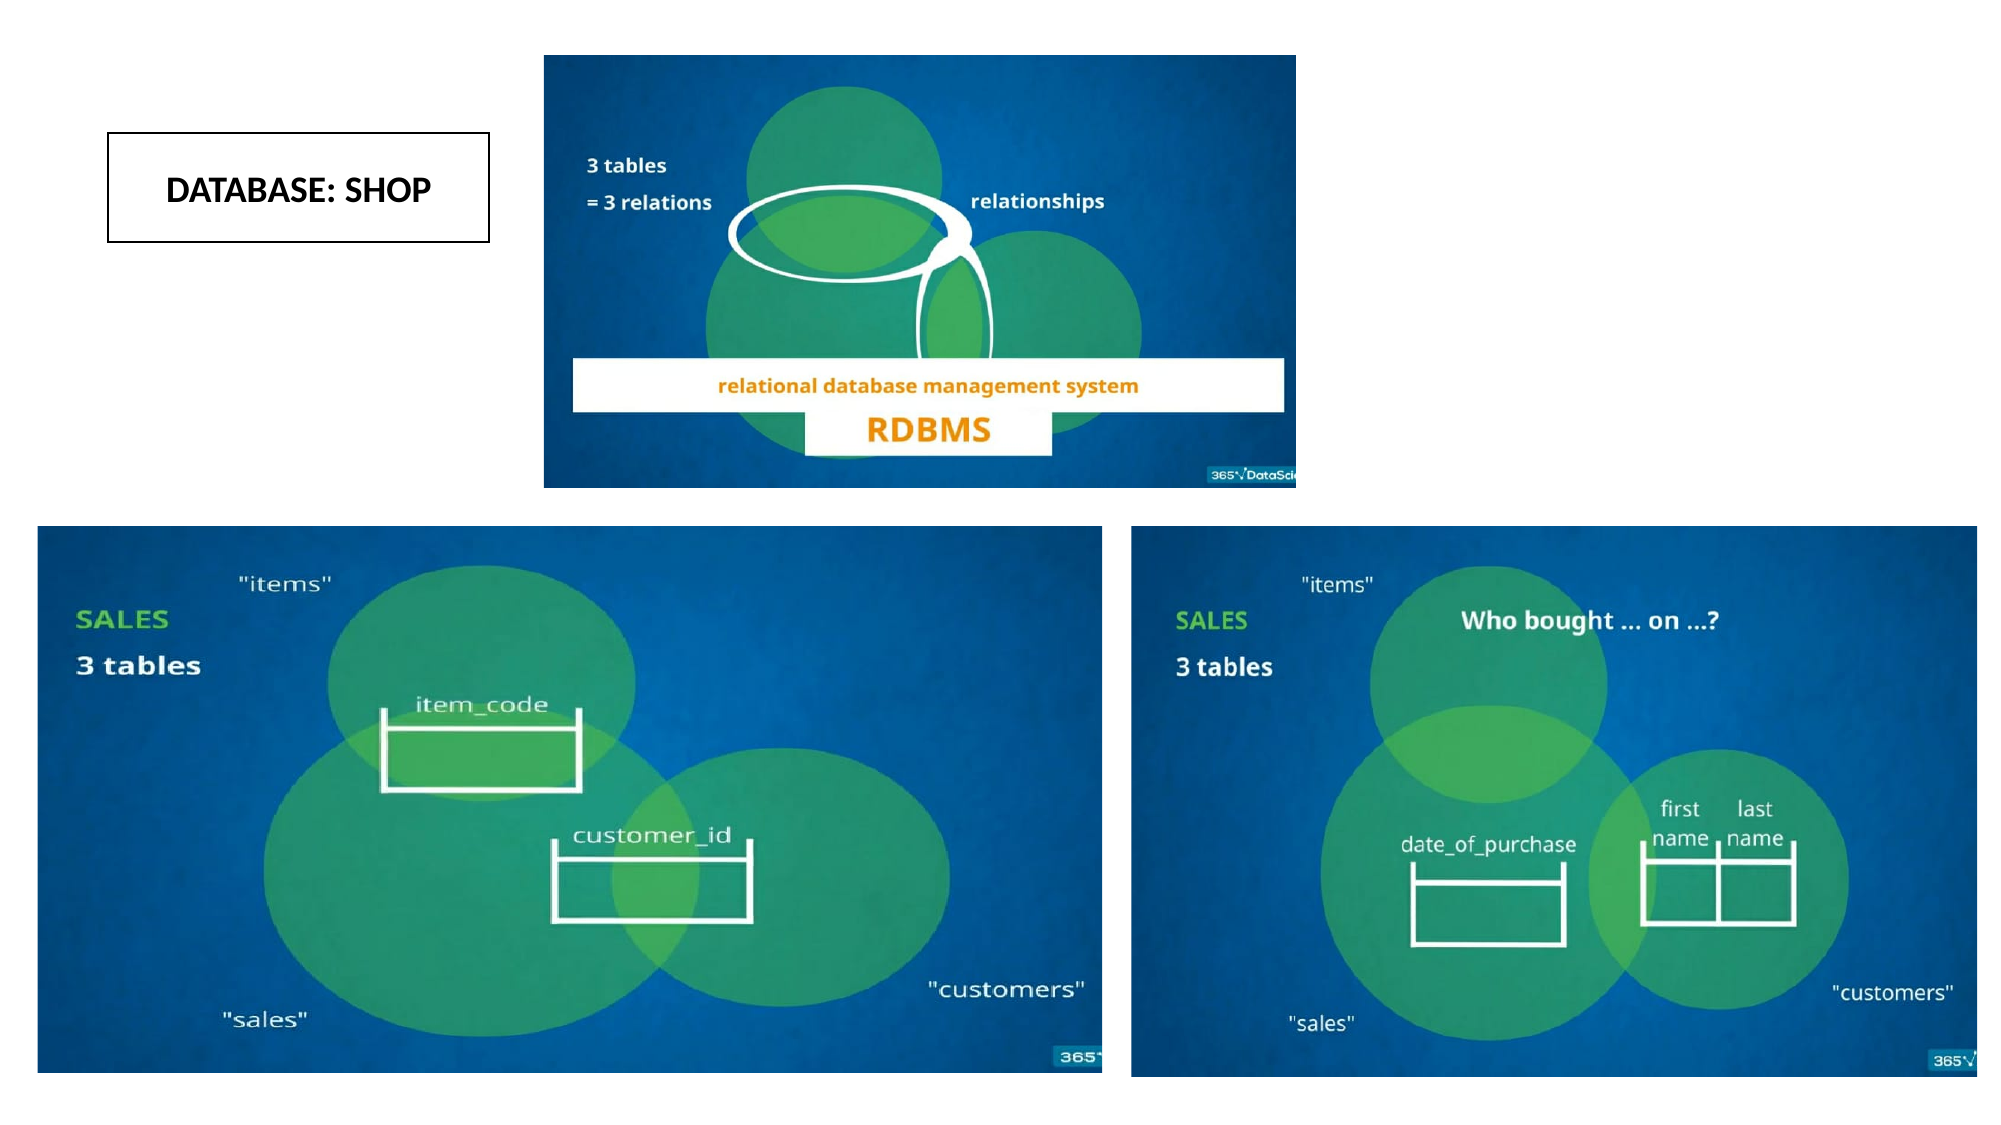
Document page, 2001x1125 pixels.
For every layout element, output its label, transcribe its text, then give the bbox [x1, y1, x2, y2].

picture [543, 55, 1296, 488]
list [37, 526, 1103, 1073]
picture [1213, 472, 1239, 479]
text_box DATABASE: SHOP [107, 132, 490, 243]
picture [1131, 526, 1978, 1077]
picture [1935, 1056, 1966, 1066]
